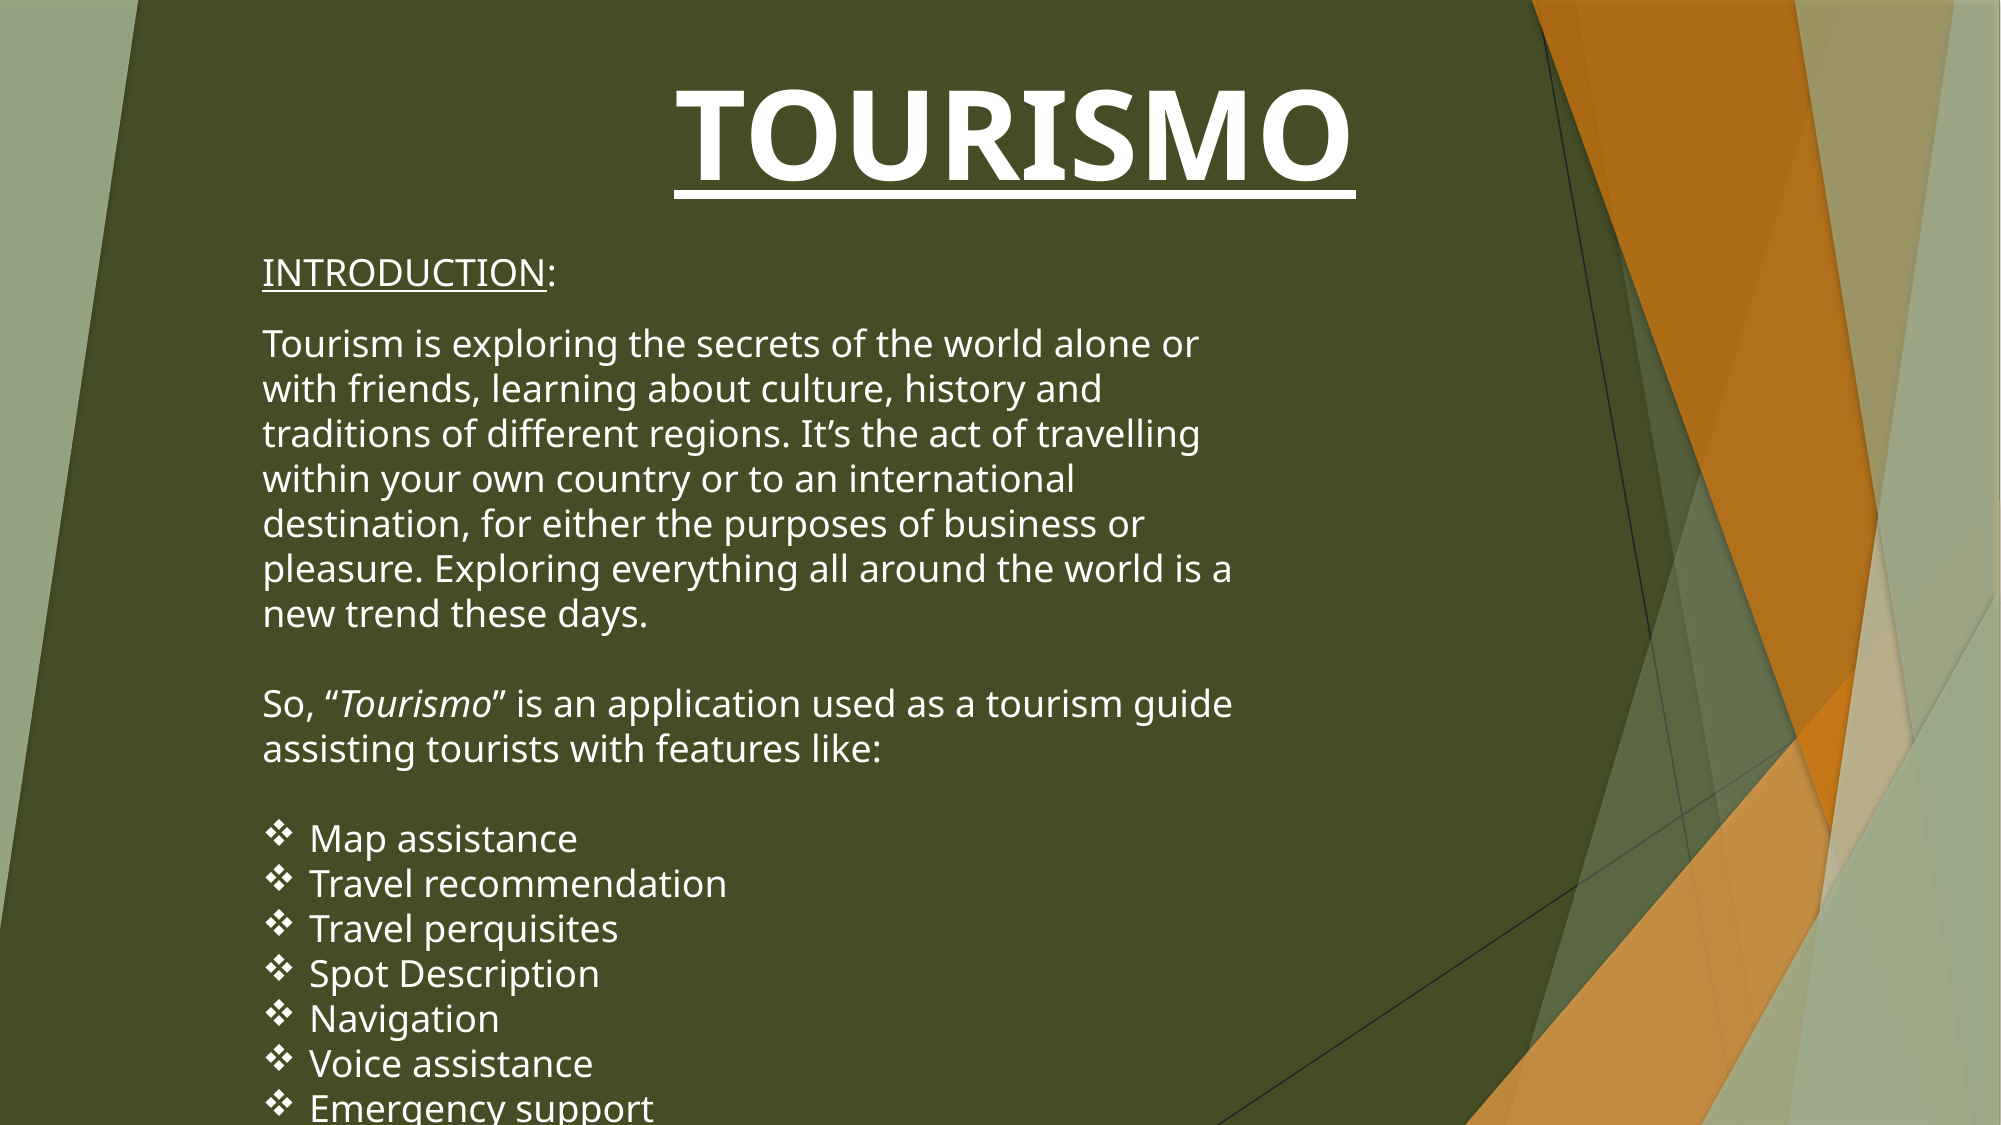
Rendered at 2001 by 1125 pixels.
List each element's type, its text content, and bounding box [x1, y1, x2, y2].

text_box INTRODUCTION: Tourism is exploring the secrets of the world alone or with friends, learning about culture, history and traditions of different regions. It’s the act of travelling within your own country or to an international destination, for either the purposes of business or pleasure. Exploring everything all around the world is a new trend these days. So, “Tourismo” is an application used as a tourism guide assisting tourists with features like: Map assistance Travel recommendation Travel perquisites Spot Description Navigation Voice assistance Emergency support [247, 241, 1250, 1125]
text_box TOURISMO [397, 48, 1633, 213]
